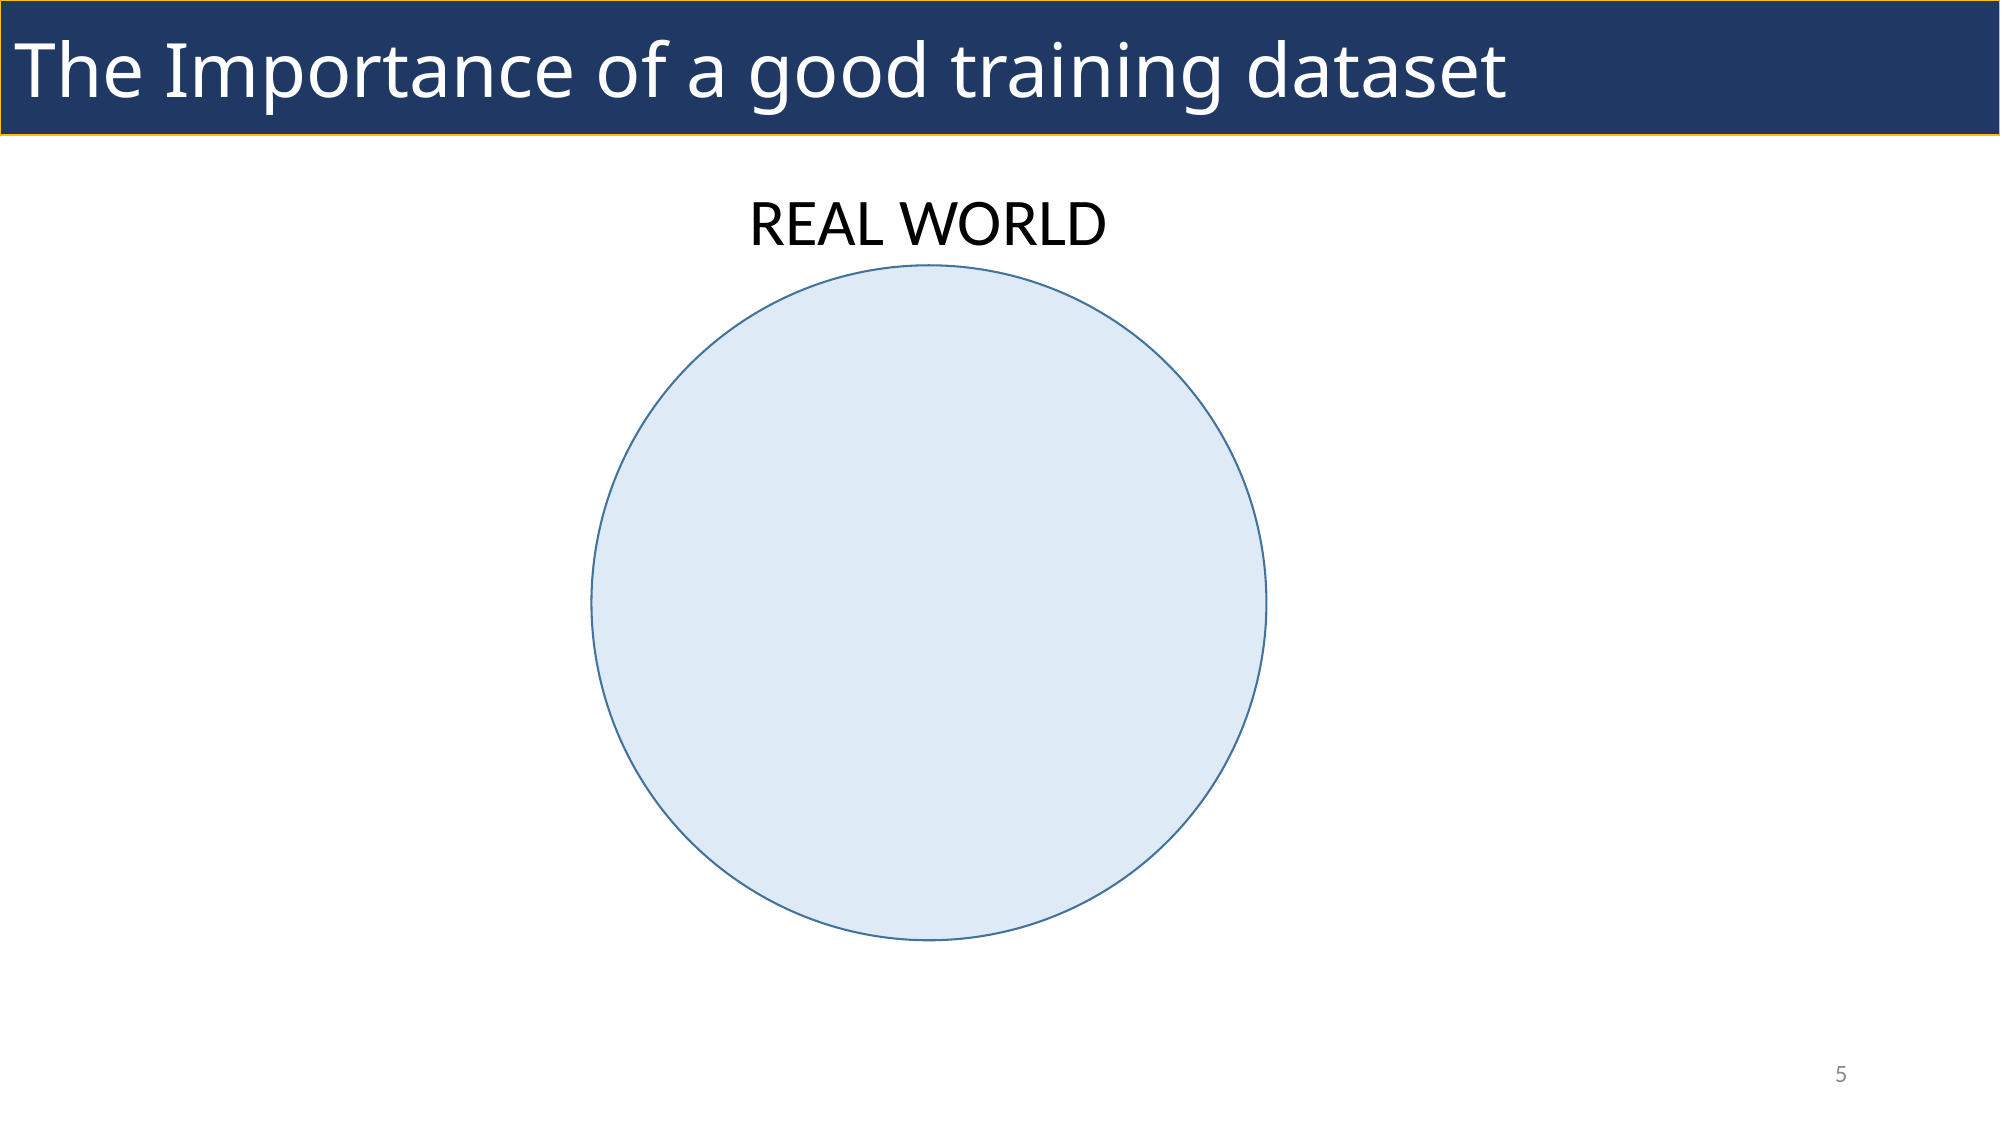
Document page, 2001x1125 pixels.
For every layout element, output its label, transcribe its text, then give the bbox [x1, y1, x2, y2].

text_box [590, 266, 1268, 942]
text_box REAL WORLD [734, 171, 1159, 266]
slide_number 5 [1412, 1042, 1863, 1103]
text_box The Importance of a good training dataset [0, 0, 2000, 136]
